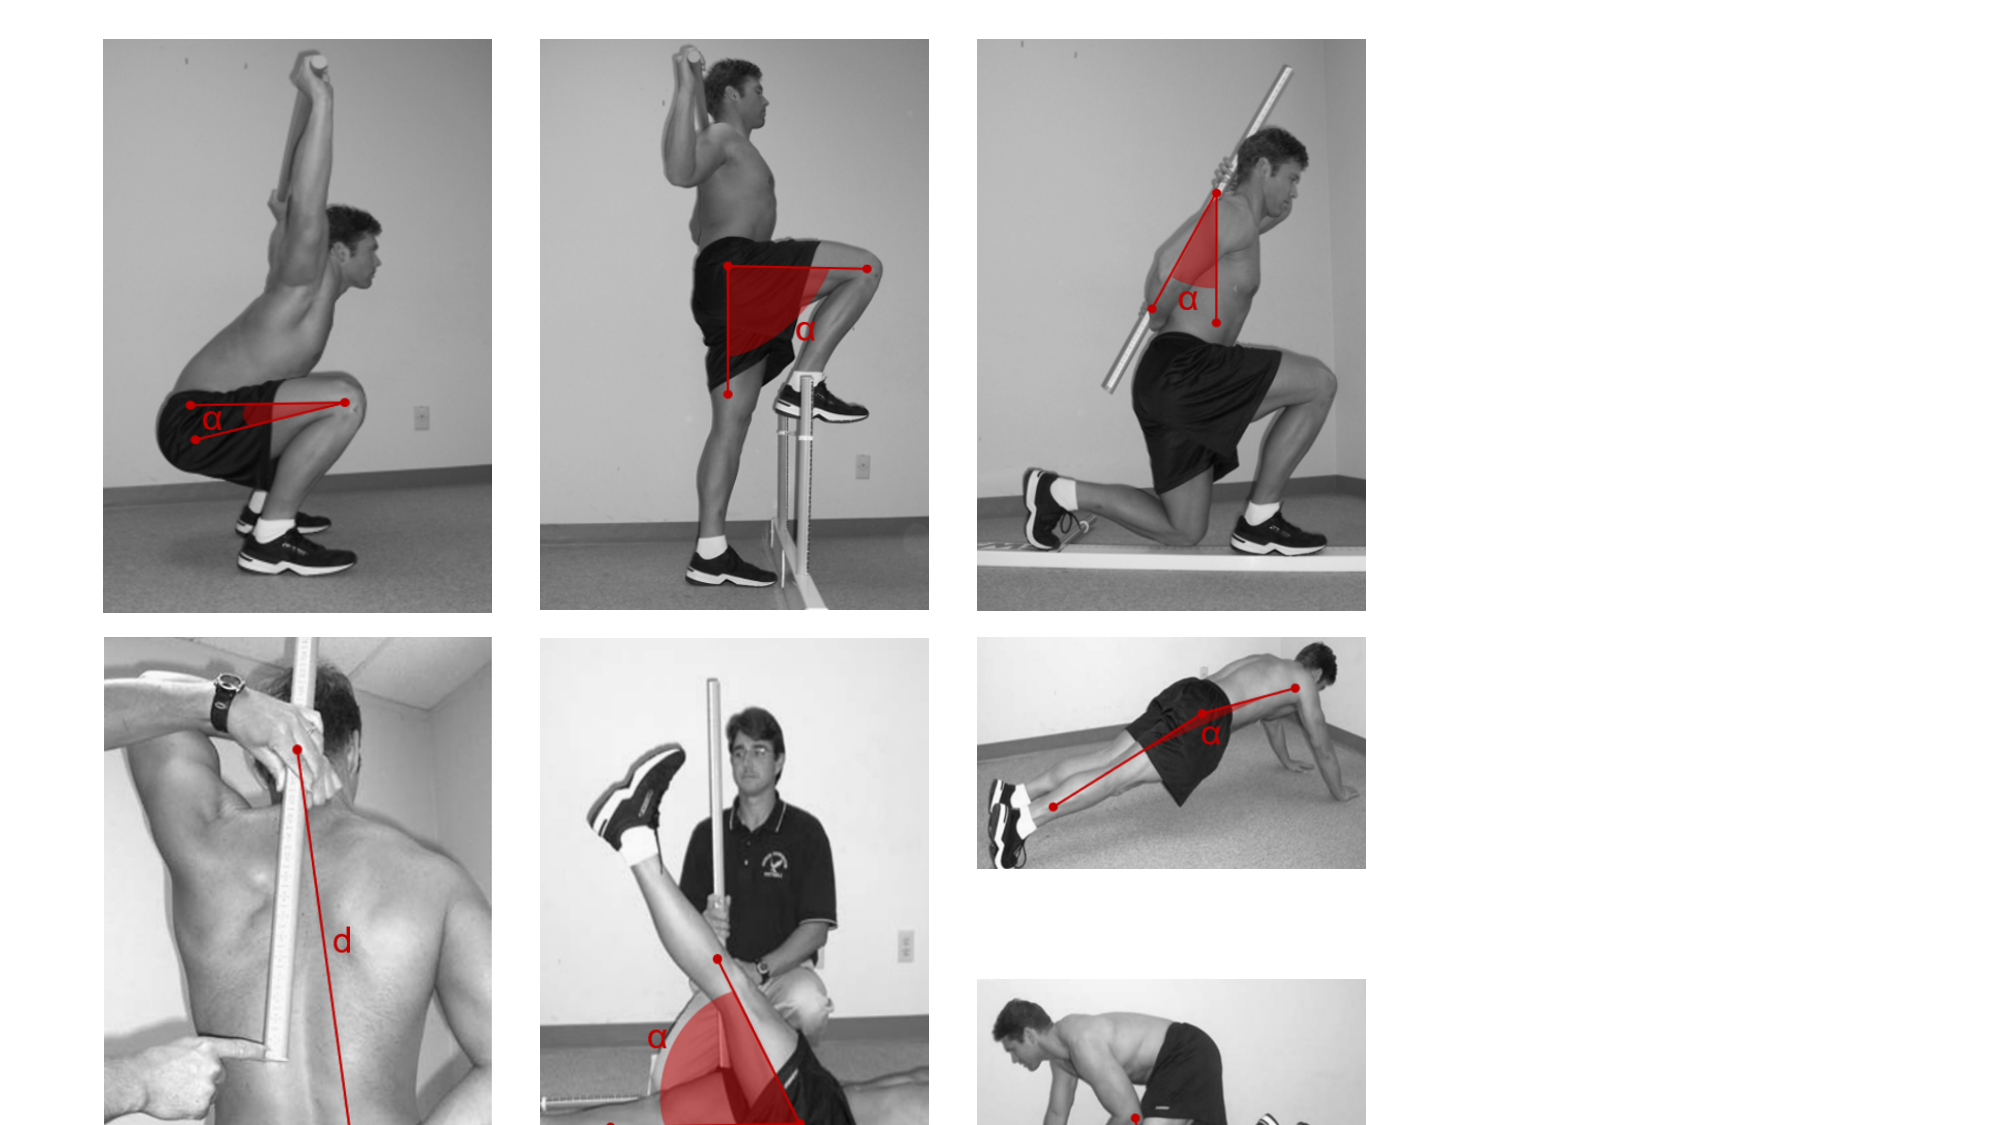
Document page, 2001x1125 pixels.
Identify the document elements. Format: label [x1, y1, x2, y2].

picture [103, 39, 492, 613]
picture [540, 637, 929, 1125]
picture [976, 39, 1366, 611]
picture [103, 637, 492, 1125]
picture [540, 39, 929, 610]
picture [976, 637, 1366, 869]
picture [976, 979, 1366, 1125]
